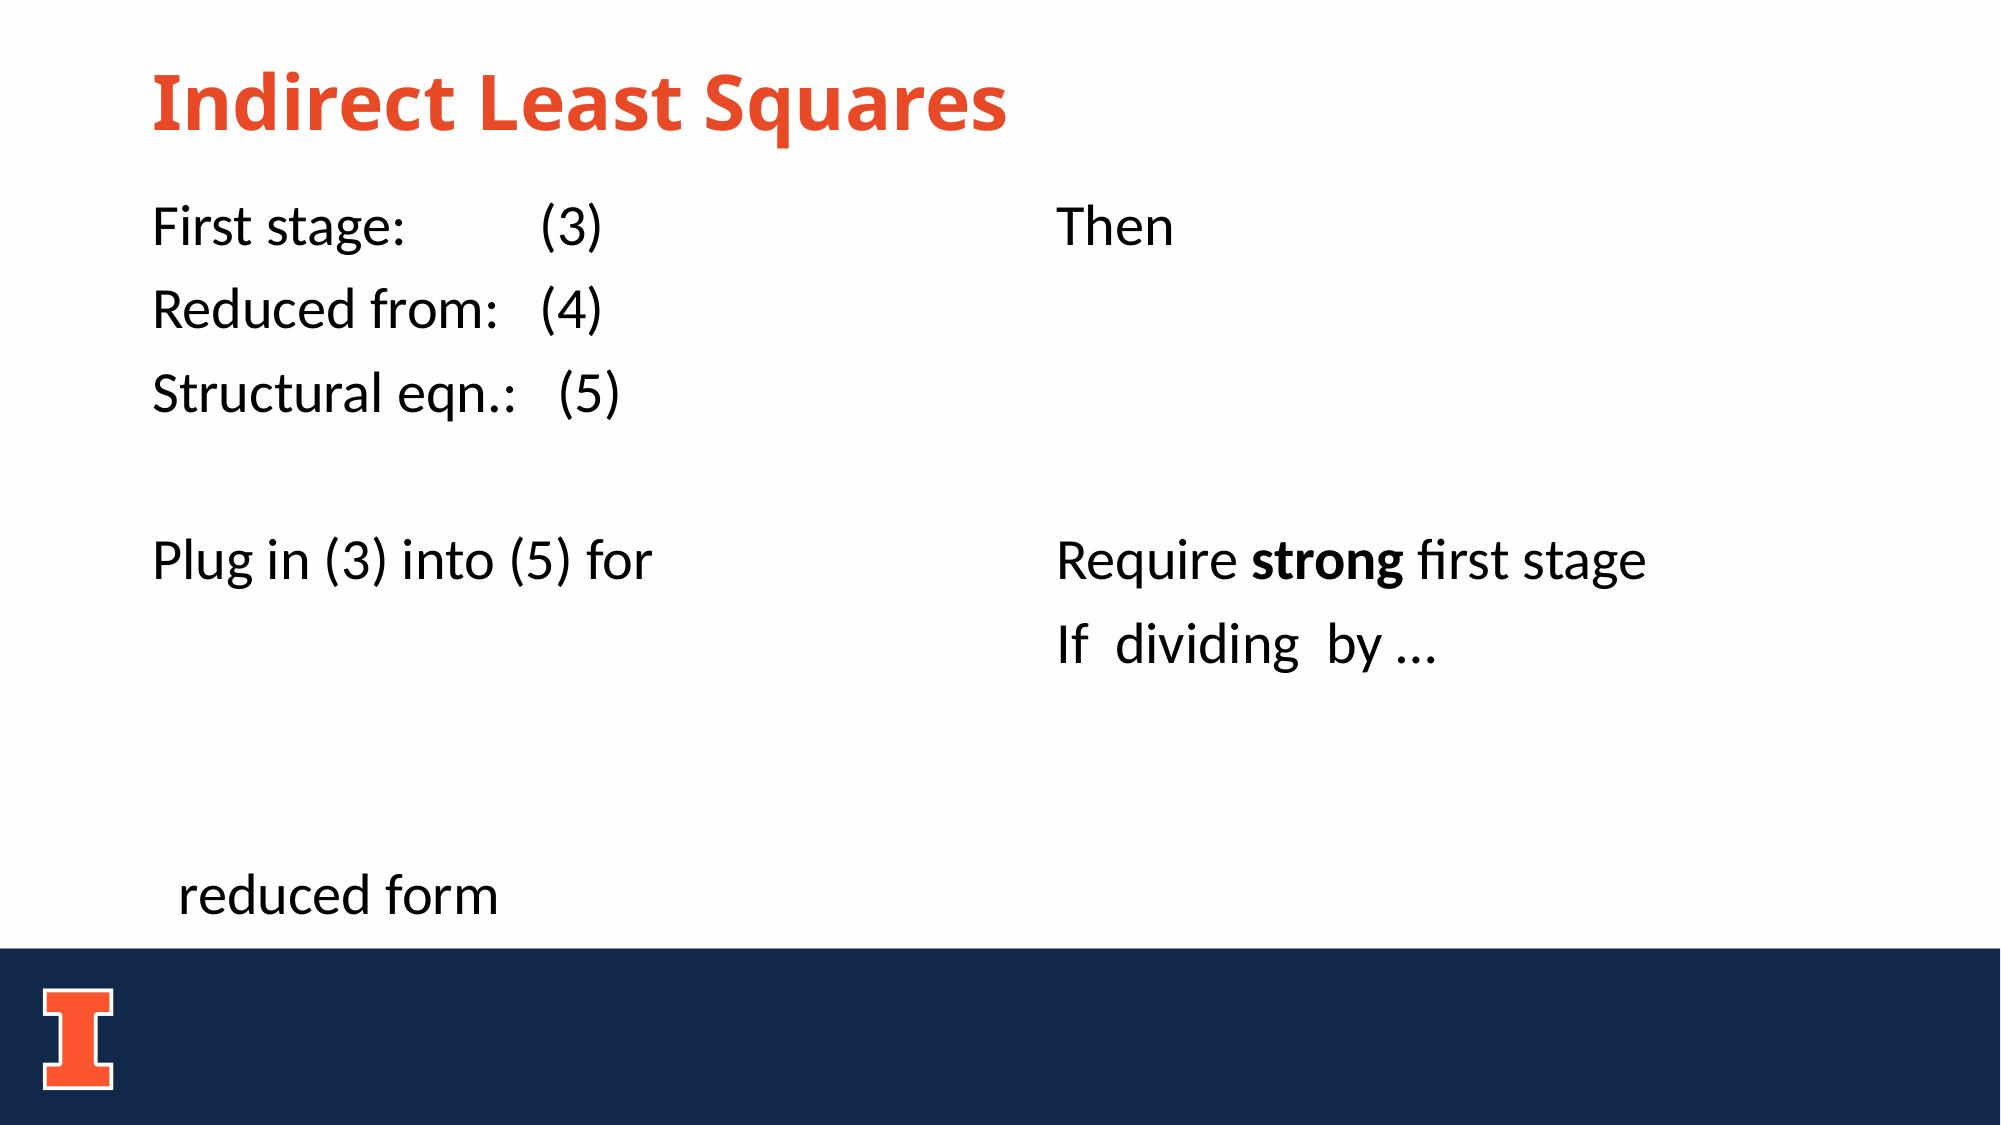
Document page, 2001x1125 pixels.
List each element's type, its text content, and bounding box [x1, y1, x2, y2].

picture [0, 0, 2001, 1125]
title Indirect Least Squares [137, 56, 1863, 155]
